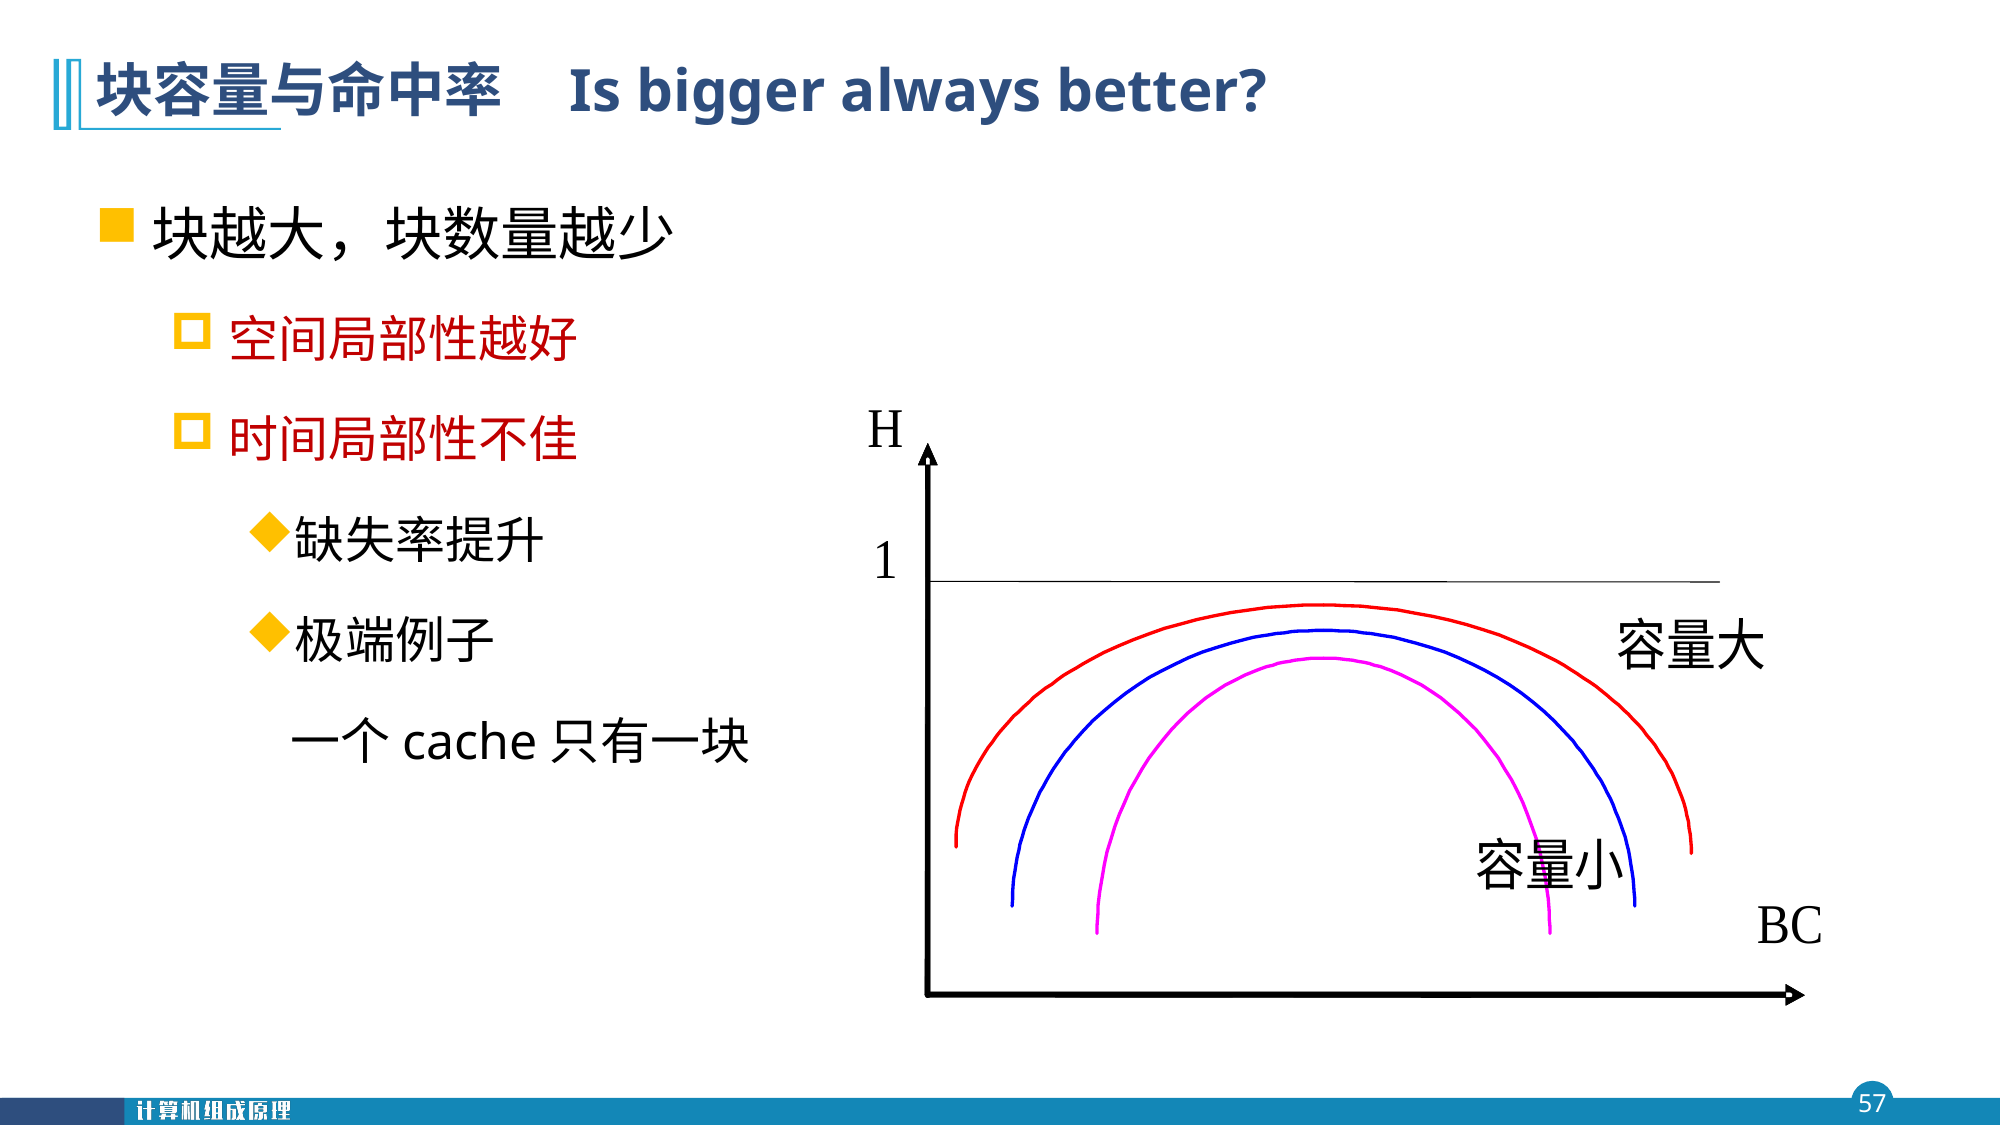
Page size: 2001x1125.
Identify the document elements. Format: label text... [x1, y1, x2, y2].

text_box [842, 410, 1864, 1047]
title 块容量与命中率 Is bigger always better? [80, 42, 1805, 144]
list 块越大，块数量越少 空间局部性越好 时间局部性不佳 缺失率提升 极端例子 一个cache只有一块 [80, 154, 1805, 1080]
